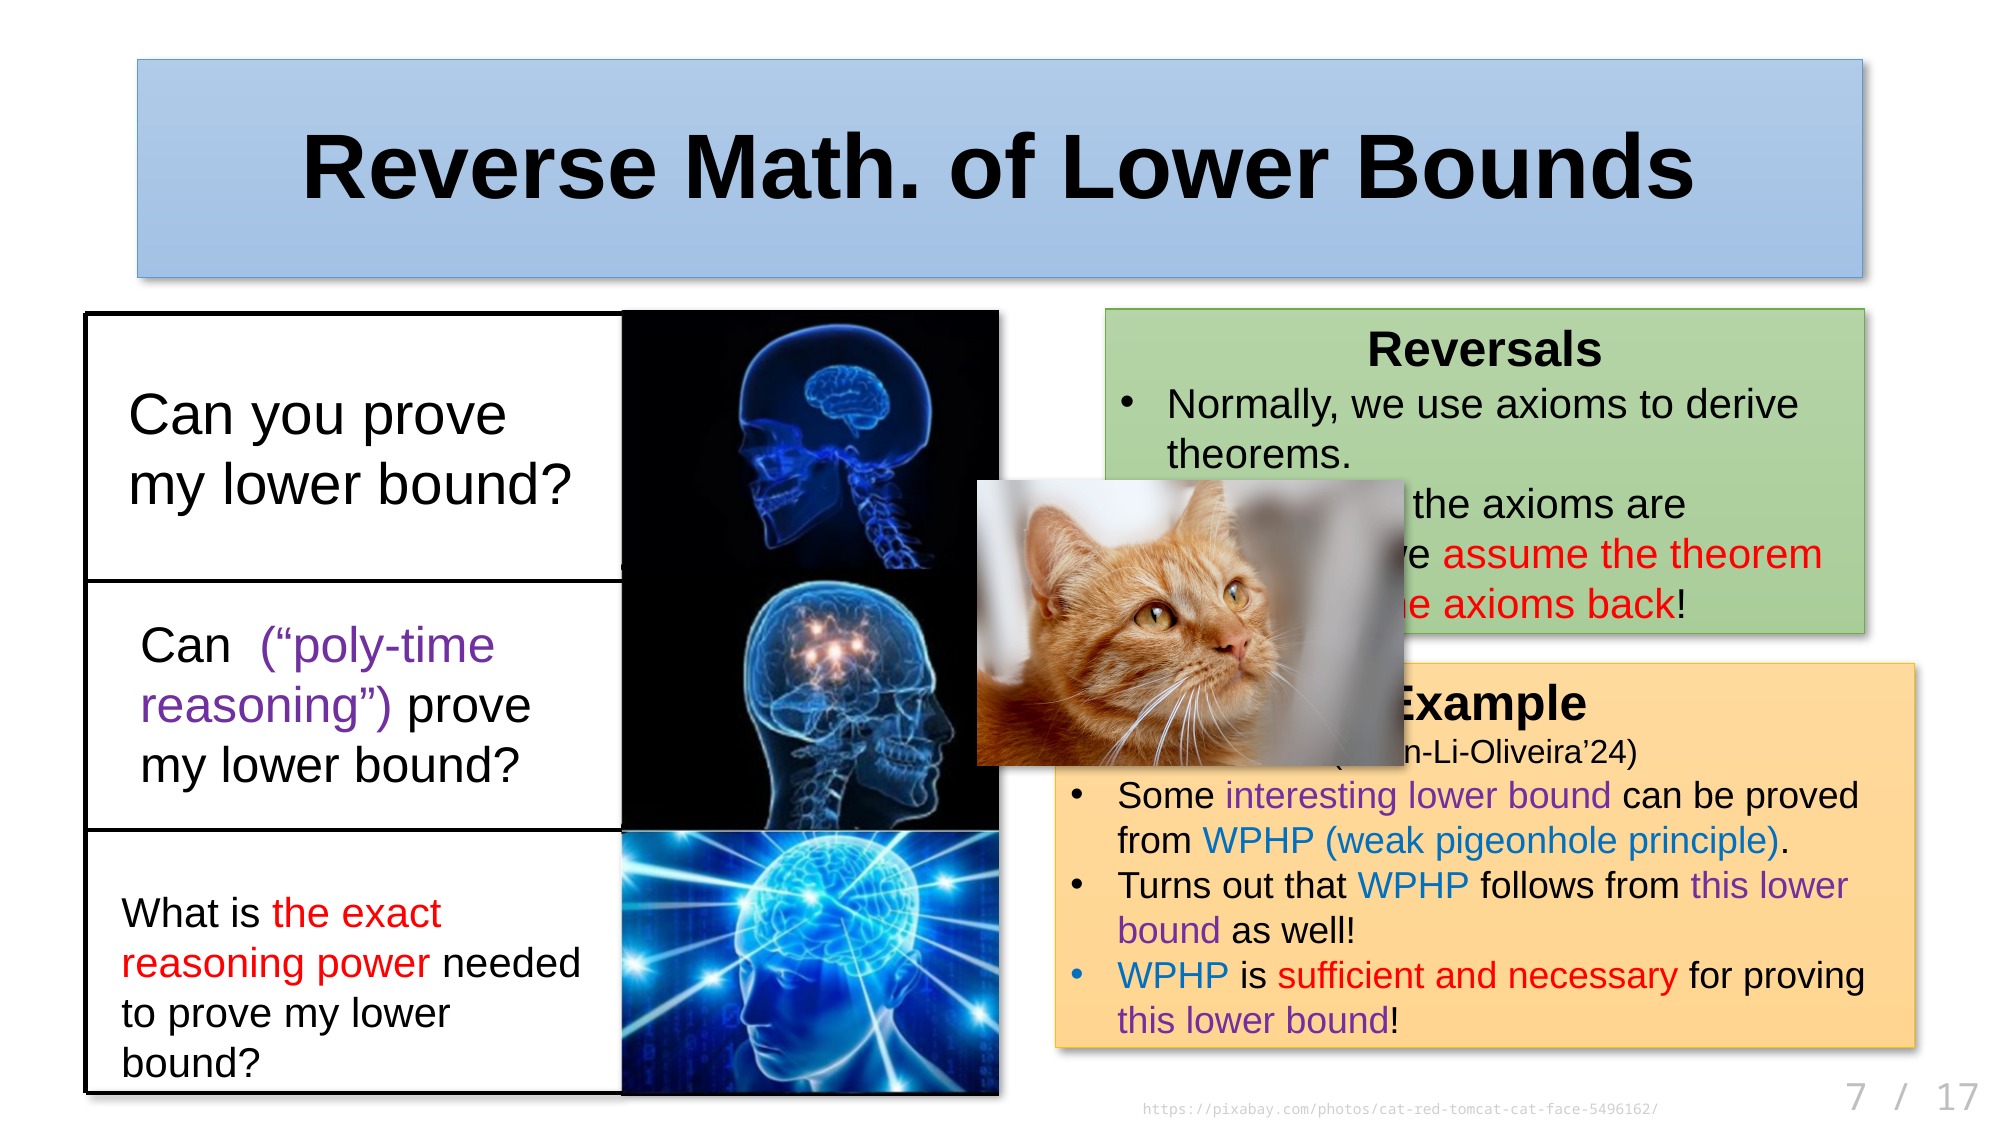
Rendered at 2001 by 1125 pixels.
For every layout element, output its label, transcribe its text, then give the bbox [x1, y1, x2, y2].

text_box Example (Chen-Li-Oliveira’24) Some interesting lower bound can be proved from WPHP (weak pigeonhole principle). Turns out that WPHP follows from this lower bound as well! WPHP is sufficient and necessary for proving this lower bound! [1055, 663, 1915, 1048]
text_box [84, 310, 999, 1096]
picture [977, 480, 1404, 766]
text_box Reversals Normally, we use axioms to derive theorems. To show that the axioms are necessary, we assume the theorem and derive the axioms back! [1105, 308, 1865, 634]
title Reverse Math. of Lower Bounds [137, 59, 1863, 278]
text_box 7 / 17 [1807, 1065, 2000, 1125]
text_box https://pixabay.com/photos/cat-red-tomcat-cat-face-5496162/ [1128, 1092, 1808, 1125]
